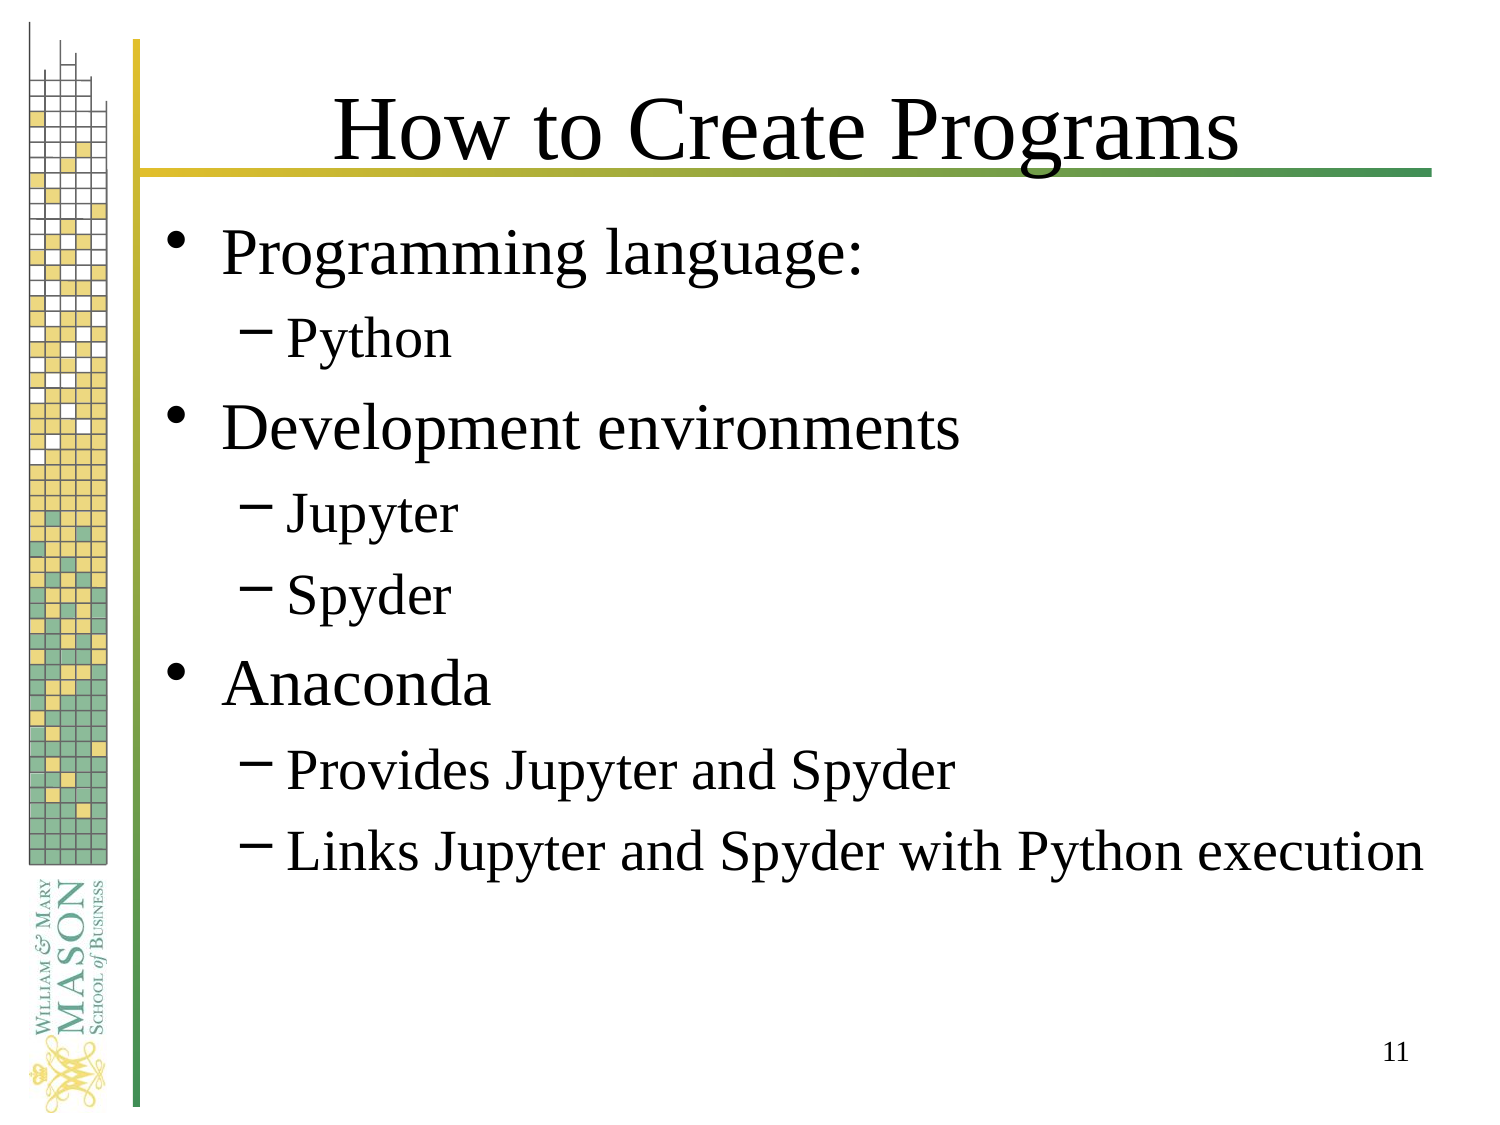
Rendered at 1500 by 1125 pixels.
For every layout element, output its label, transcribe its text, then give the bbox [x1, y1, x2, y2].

list Programming language: Python Development environments Jupyter Spyder Anaconda Provides Jupyter and Spyder Links Jupyter and Spyder with Python execution [150, 200, 1484, 1039]
slide_number 11 [1048, 1024, 1426, 1103]
title How to Create Programs [150, 45, 1425, 200]
table_cell Greater than [29, 879, 107, 1113]
